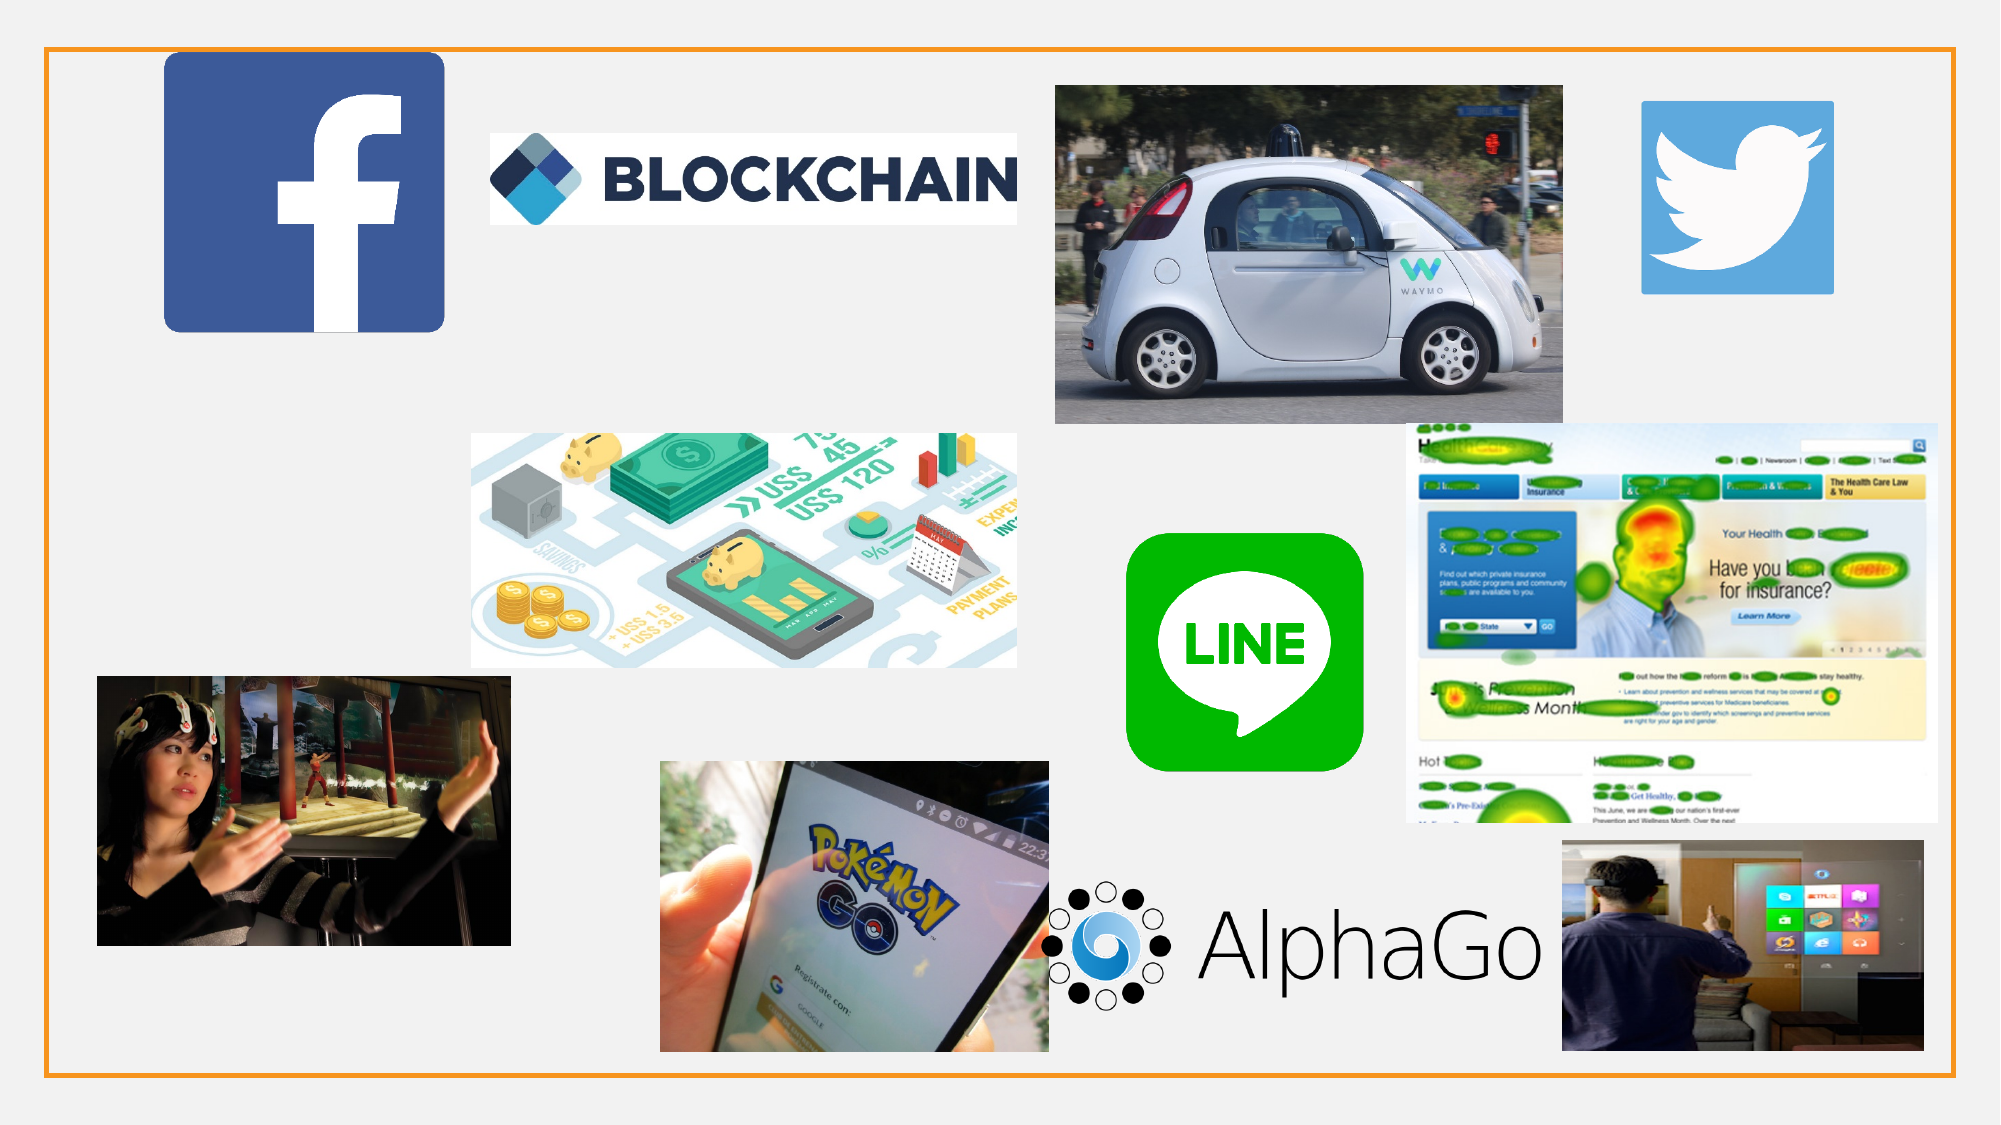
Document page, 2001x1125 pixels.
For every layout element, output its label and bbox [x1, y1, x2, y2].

picture [660, 761, 1542, 1052]
picture [159, 47, 449, 338]
picture [1638, 98, 1836, 296]
text_box [45, 49, 1955, 1076]
picture [490, 133, 1017, 225]
picture [1562, 840, 1924, 1051]
picture [1055, 85, 1938, 823]
picture [1124, 532, 1364, 772]
picture [96, 676, 511, 946]
picture [471, 433, 1017, 668]
